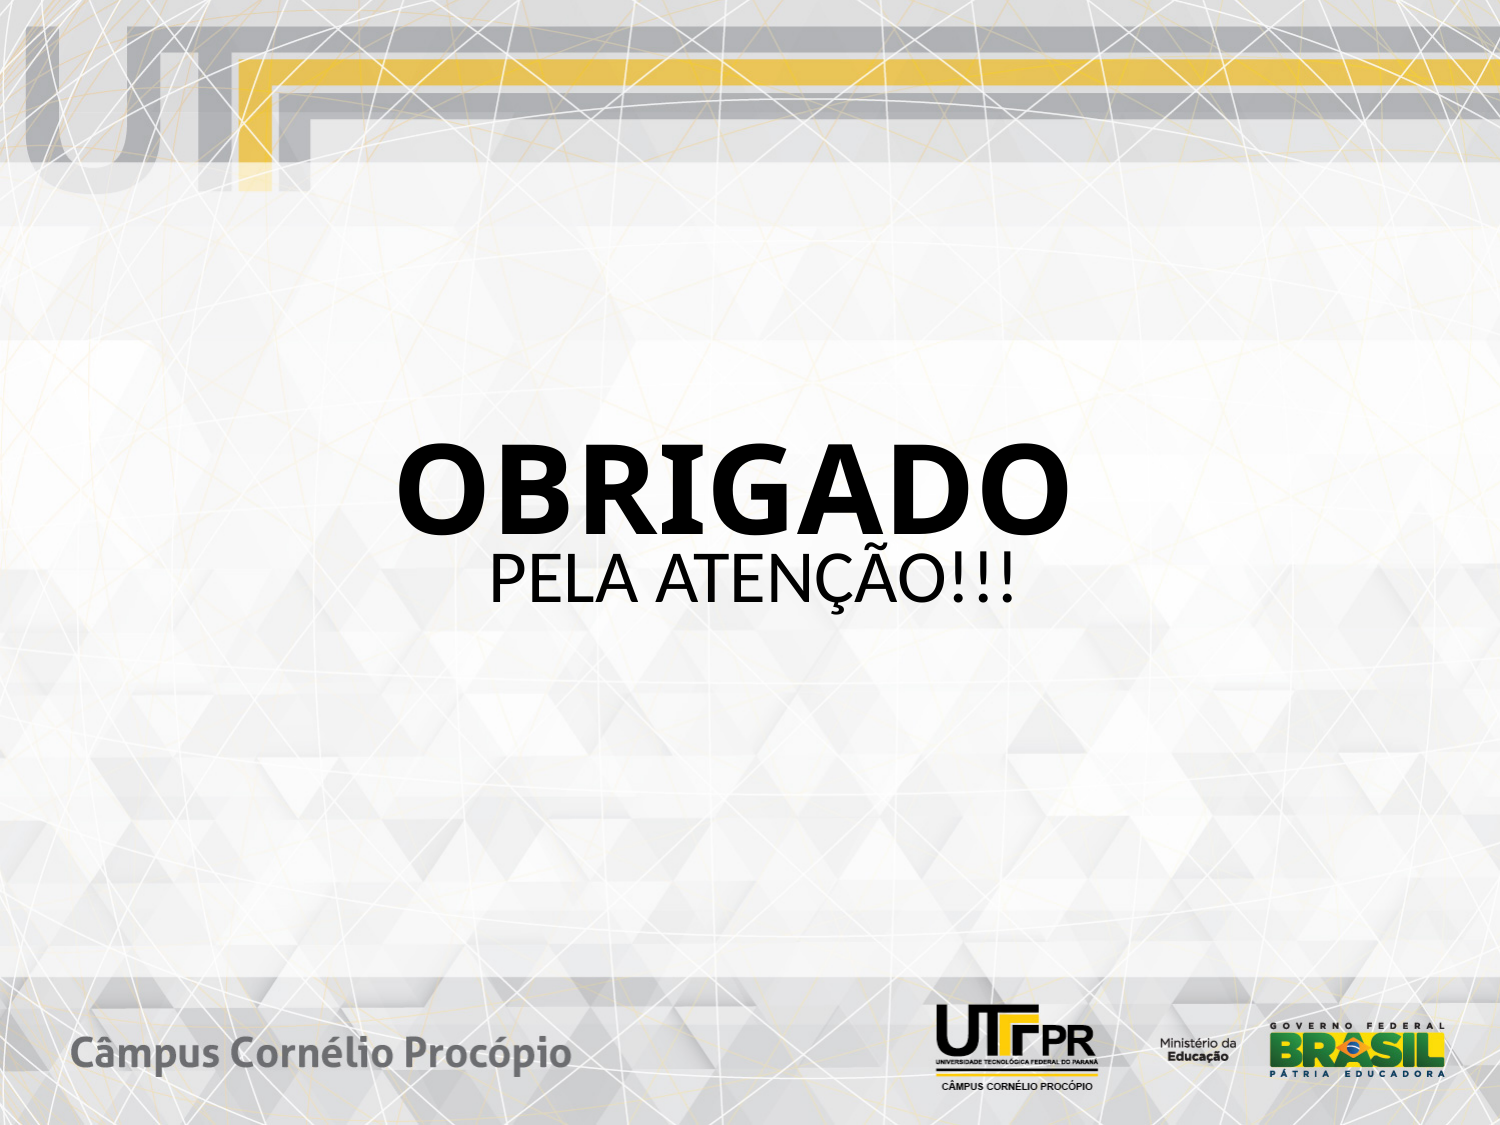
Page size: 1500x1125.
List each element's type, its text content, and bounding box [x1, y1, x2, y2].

title OBRIGADO [0, 163, 1500, 974]
picture [0, 0, 1500, 163]
picture [0, 974, 1500, 1125]
text_box PELA ATENÇÃO!!! [473, 520, 1220, 625]
